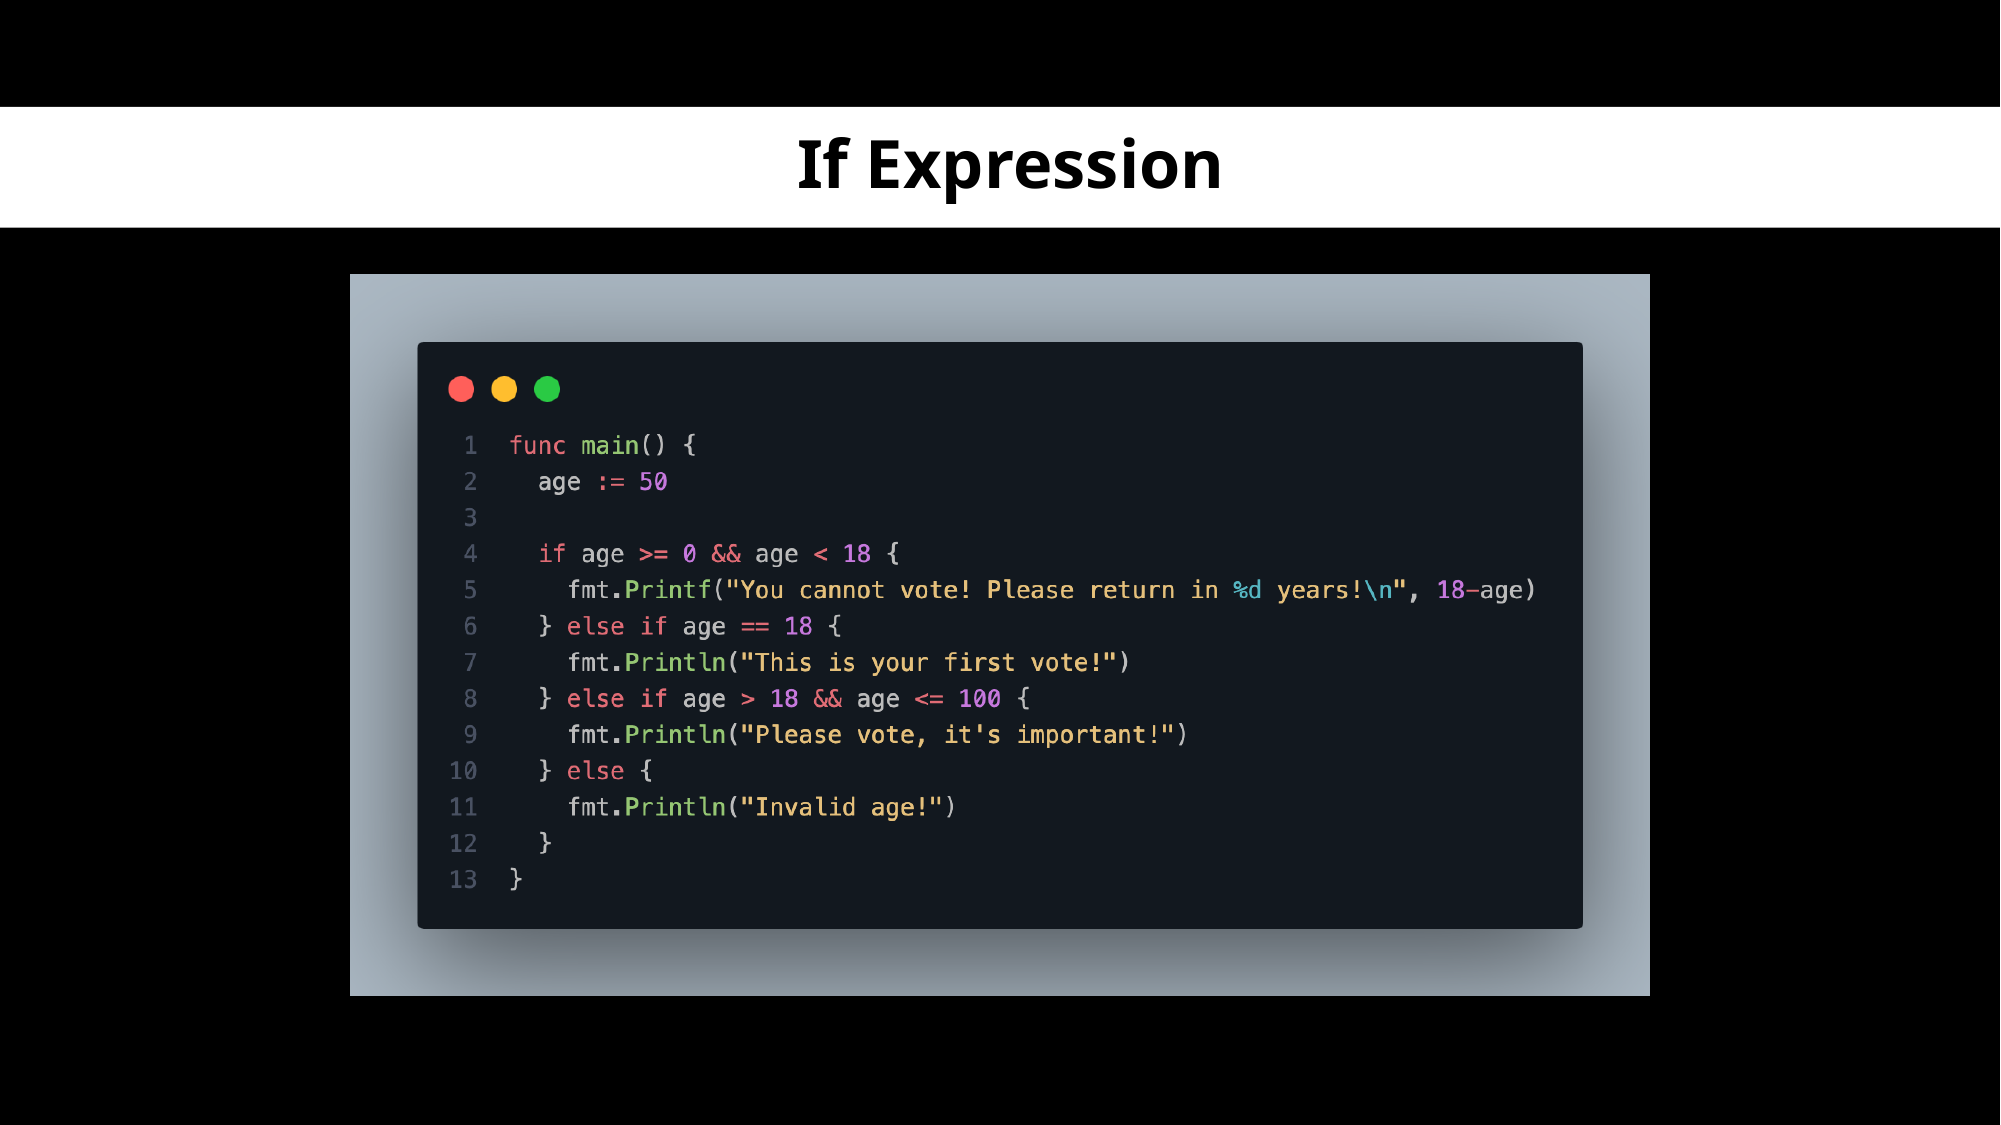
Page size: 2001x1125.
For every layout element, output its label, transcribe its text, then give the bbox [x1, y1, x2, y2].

text_box [0, 106, 2000, 229]
title If Expression [91, 105, 1931, 228]
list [350, 274, 1650, 996]
